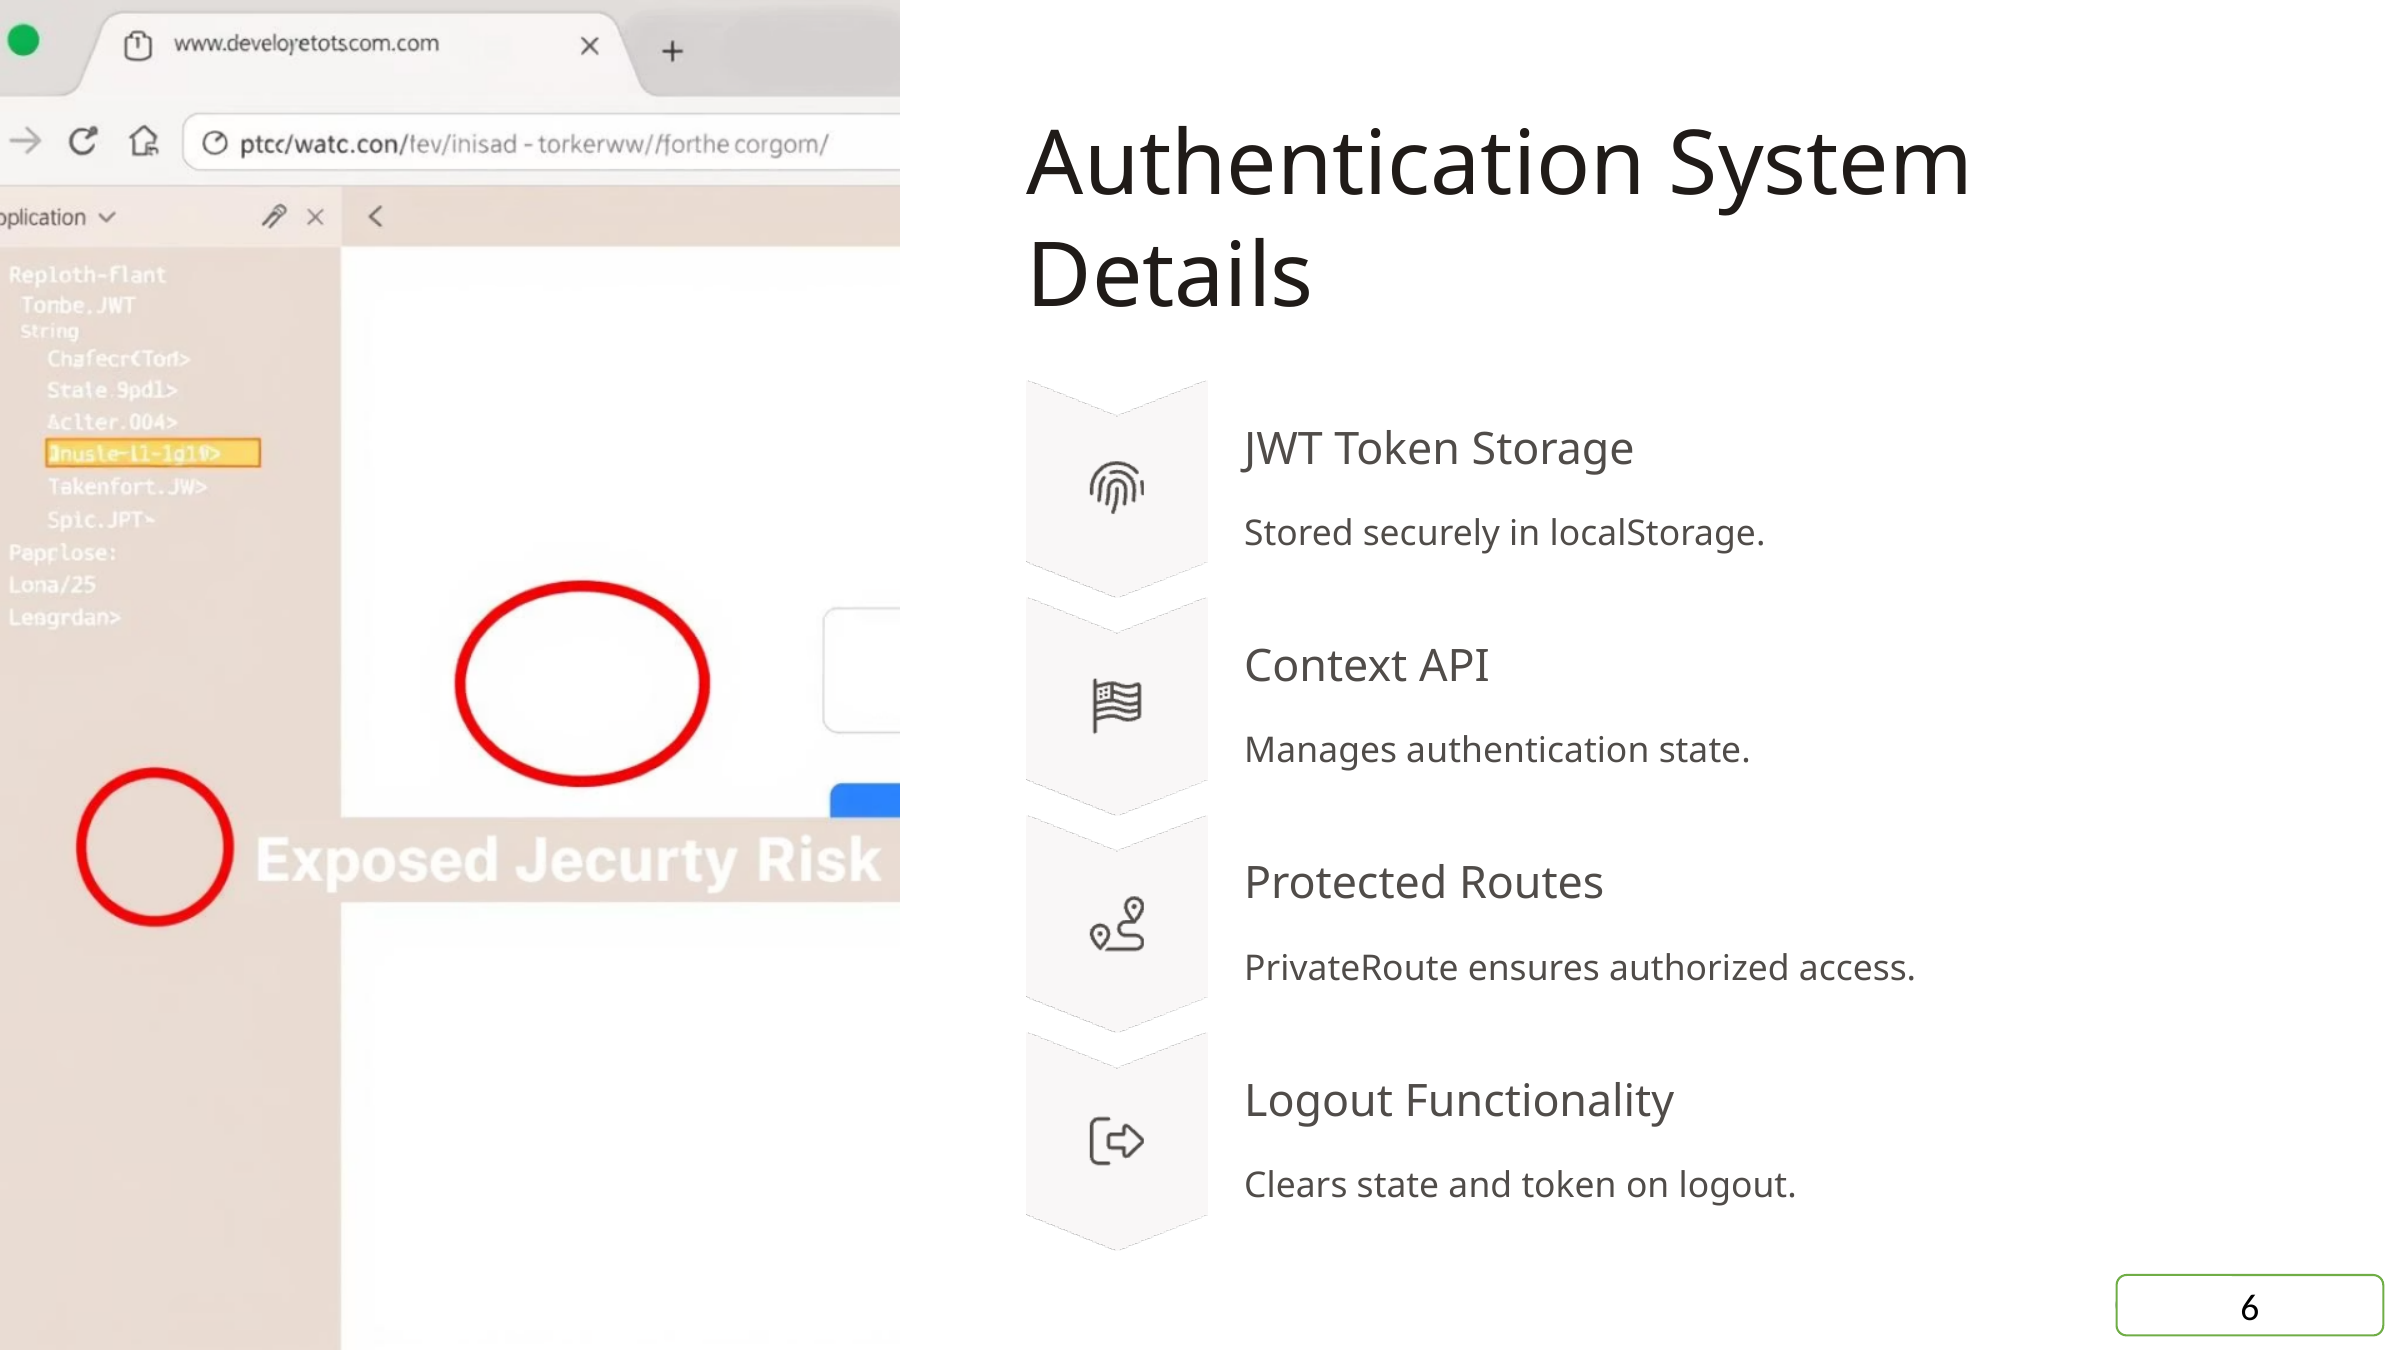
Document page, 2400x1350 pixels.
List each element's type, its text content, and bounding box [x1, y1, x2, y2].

text_box 6 [2115, 1273, 2385, 1337]
text_box Logout Functionality [1244, 1068, 1711, 1126]
text_box Protected Routes [1244, 851, 1698, 909]
text_box Manages authentication state. [1244, 712, 2274, 771]
text_box PrivateRoute ensures authorized access. [1244, 929, 2274, 988]
picture [1026, 380, 1208, 1251]
text_box JWT Token Storage [1244, 416, 1698, 474]
text_box Authentication System Details [1026, 99, 2274, 327]
text_box Context API [1244, 634, 1698, 691]
picture [0, 0, 900, 1350]
picture [2106, 1271, 2389, 1339]
text_box Stored securely in localStorage. [1244, 495, 2274, 554]
text_box Clears state and token on logout. [1244, 1147, 2274, 1206]
